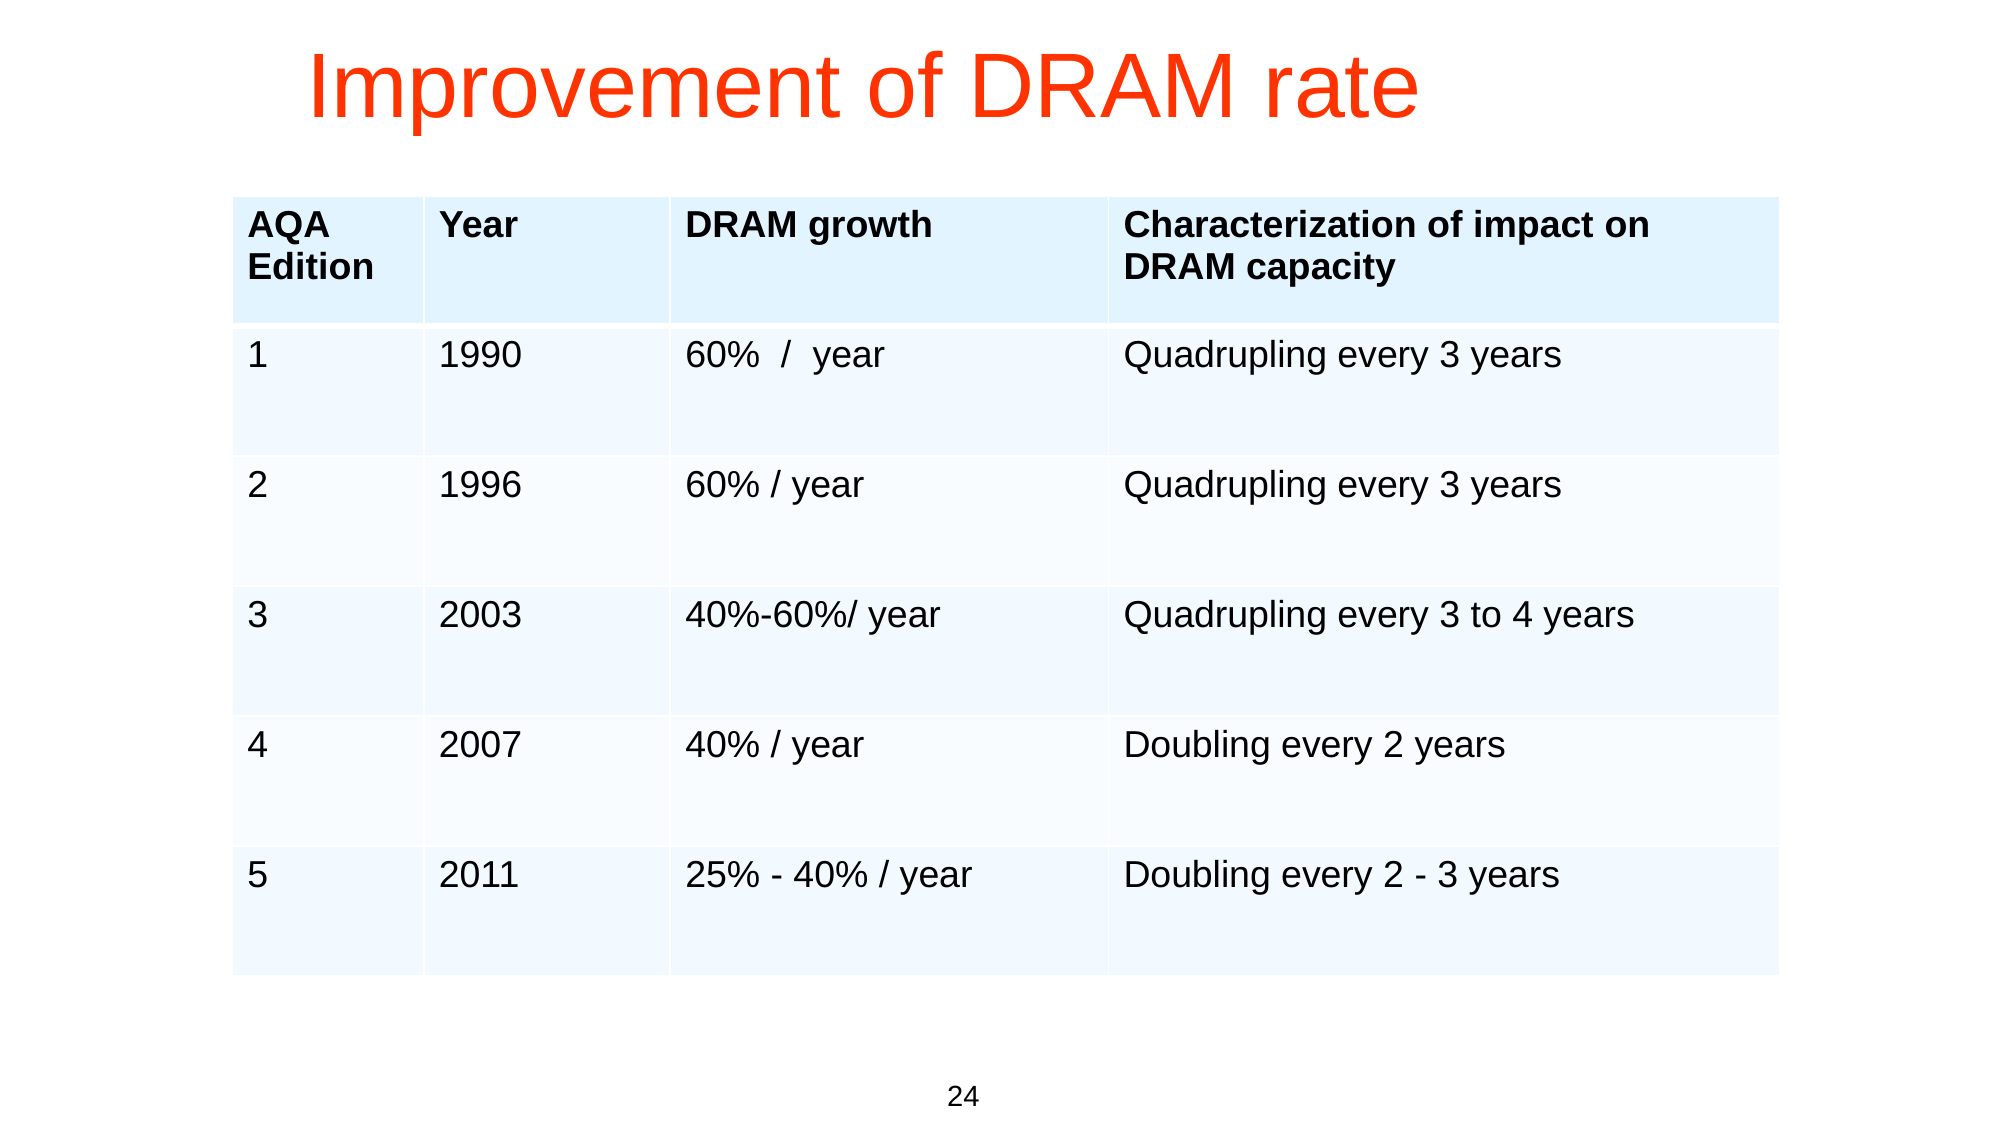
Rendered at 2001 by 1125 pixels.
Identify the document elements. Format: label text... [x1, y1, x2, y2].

table_header Characterization of impact on DRAM capacity [1109, 197, 1779, 323]
table_cell Quadrupling every 3 years [1109, 329, 1779, 455]
table_cell 60% / year [671, 457, 1108, 585]
table_cell 2007 [425, 717, 669, 845]
table_cell 4 [233, 717, 423, 845]
table_cell Doubling every 2 - 3 years [1109, 847, 1779, 975]
table_cell Doubling every 2 years [1109, 717, 1779, 845]
table_cell Quadrupling every 3 to 4 years [1109, 587, 1779, 715]
table_cell 5 [233, 847, 423, 975]
table_cell 1996 [425, 457, 669, 585]
table_cell 1990 [425, 329, 669, 455]
table_cell 1 [233, 329, 423, 455]
table_cell 40%-60%/ year [671, 587, 1108, 715]
title Improvement of DRAM rate [291, 0, 1946, 161]
table_header AQA Edition [233, 197, 423, 323]
table_header DRAM growth [671, 197, 1108, 323]
table_cell 60% / year [671, 329, 1108, 455]
table_cell 2 [233, 457, 423, 585]
table_cell 40% / year [671, 717, 1108, 845]
table_cell 3 [233, 587, 423, 715]
table_cell 25% - 40% / year [671, 847, 1108, 975]
table_cell Quadrupling every 3 years [1109, 457, 1779, 585]
table_cell 2003 [425, 587, 669, 715]
table_header Year [425, 197, 669, 323]
table_cell 2011 [425, 847, 669, 975]
